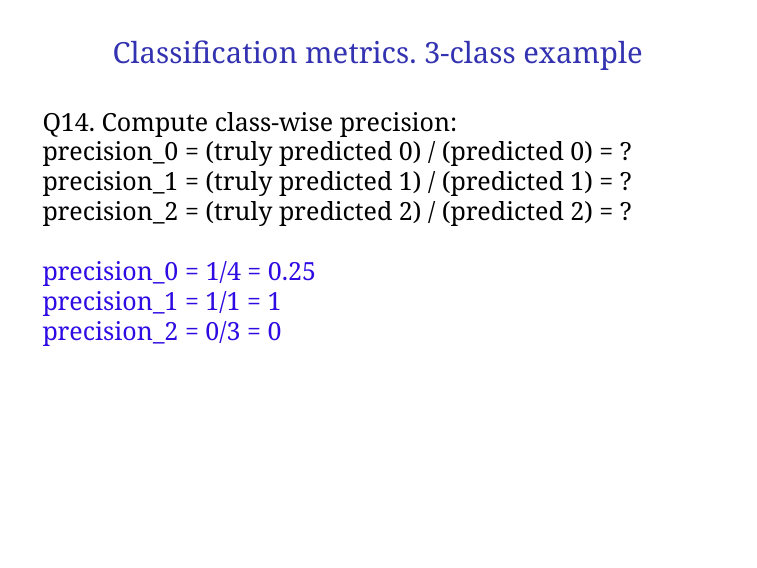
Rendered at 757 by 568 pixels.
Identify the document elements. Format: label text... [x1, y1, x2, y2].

title Classification metrics. 3-class example [0, 34, 757, 70]
text_box Q14. Compute class-wise precision: precision_0 = (truly predicted 0) / (predicted 0) = ? precision_1 = (truly predicted 1) / (predicted 1) = ? precision_2 = (truly predicted 2) / (predicted 2) = ? precision_0 = 1/4 = 0.25 precision_1 = 1/1 = 1 precision_2 = 0/3 = 0 [27, 98, 734, 353]
